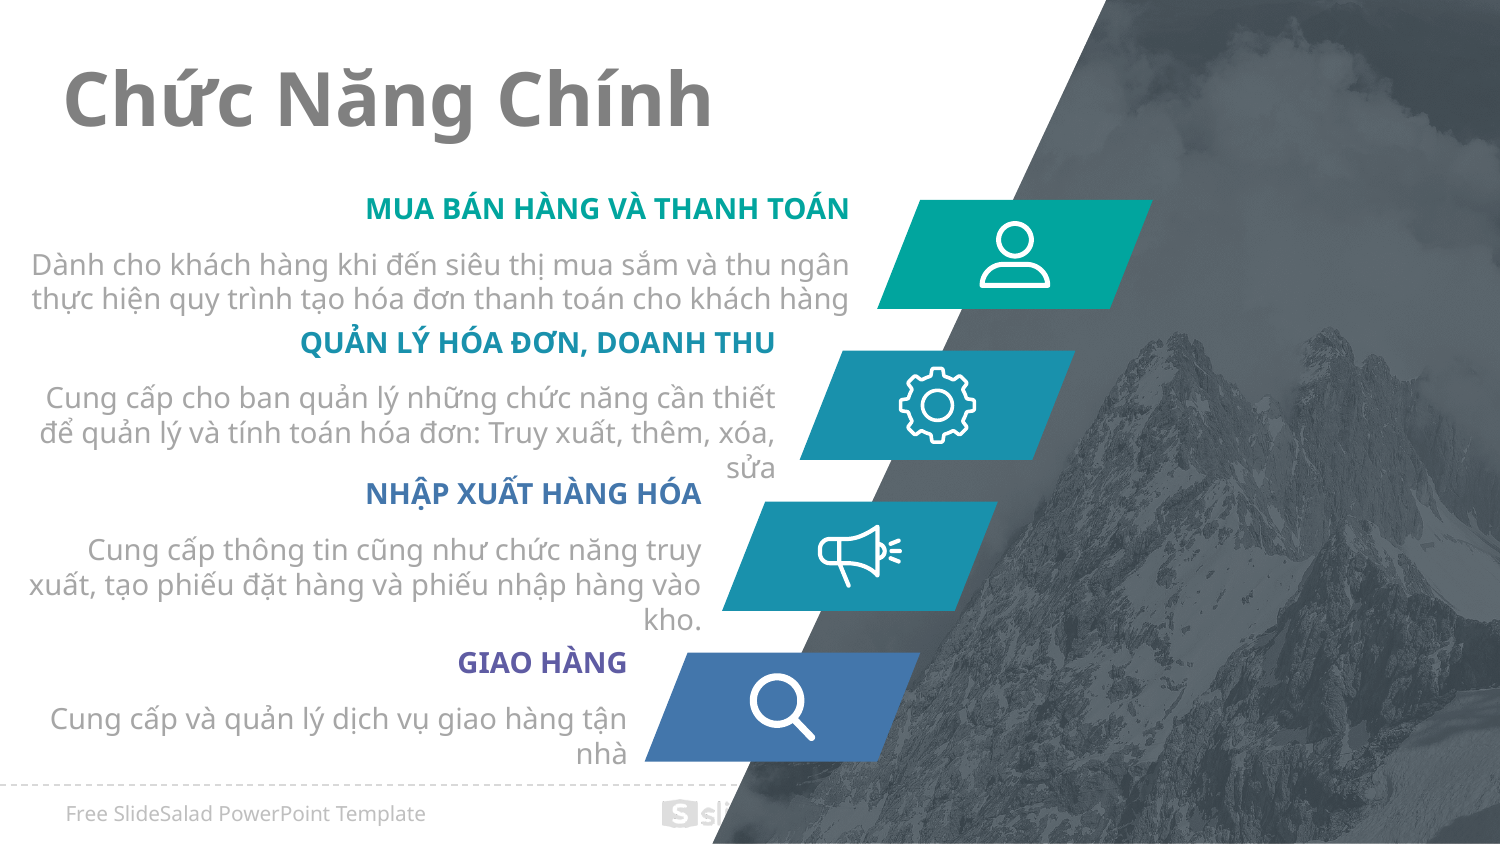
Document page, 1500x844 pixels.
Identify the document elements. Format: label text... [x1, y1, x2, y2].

text_box GIAO HÀNG Cung cấp và quản lý dịch vụ giao hàng tận nhà [21, 644, 628, 770]
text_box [817, 524, 903, 588]
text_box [898, 366, 977, 445]
text_box [644, 652, 707, 762]
picture [662, 0, 1500, 844]
title Chức Năng Chính [62, 55, 707, 138]
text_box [979, 220, 1051, 289]
text_box QUẢN LÝ HÓA ĐƠN, DOANH THU Cung cấp cho ban quản lý những chức năng cần thiết để quản lý và tính toán hóa đơn: Truy xuất, thêm, xóa, sửa [21, 323, 707, 485]
text_box MUA BÁN HÀNG VÀ THANH TOÁN Dành cho khách hàng khi đến siêu thị mua sắm và thu ngân thực hiện quy trình tạo hóa đơn thanh toán cho khách hàng [21, 189, 707, 316]
text_box NHẬP XUẤT HÀNG HÓA Cung cấp thông tin cũng như chức năng truy xuất, tạo phiếu đặt hàng và phiếu nhập hàng vào kho. [21, 475, 702, 636]
